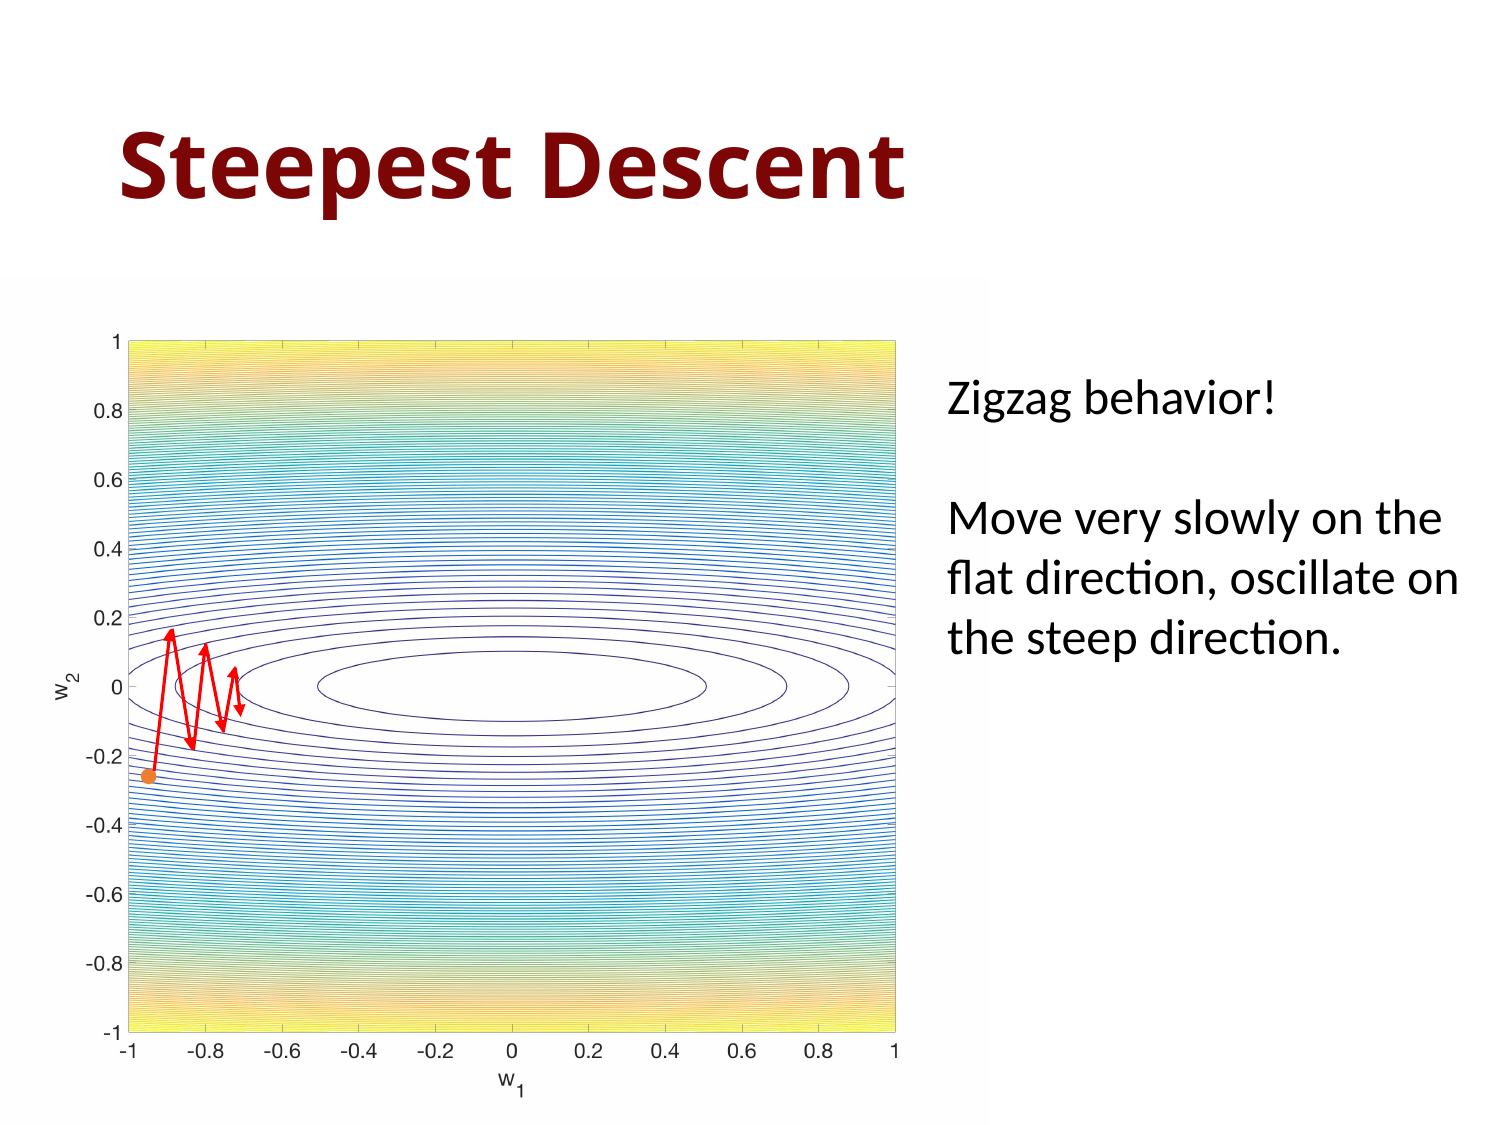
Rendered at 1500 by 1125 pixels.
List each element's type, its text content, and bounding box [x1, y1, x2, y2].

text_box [154, 628, 241, 771]
title Steepest Descent [103, 59, 1397, 278]
text_box Zigzag behavior! Move very slowly on the flat direction, oscillate on the steep direction. [989, 357, 1484, 673]
picture [0, 277, 989, 1125]
